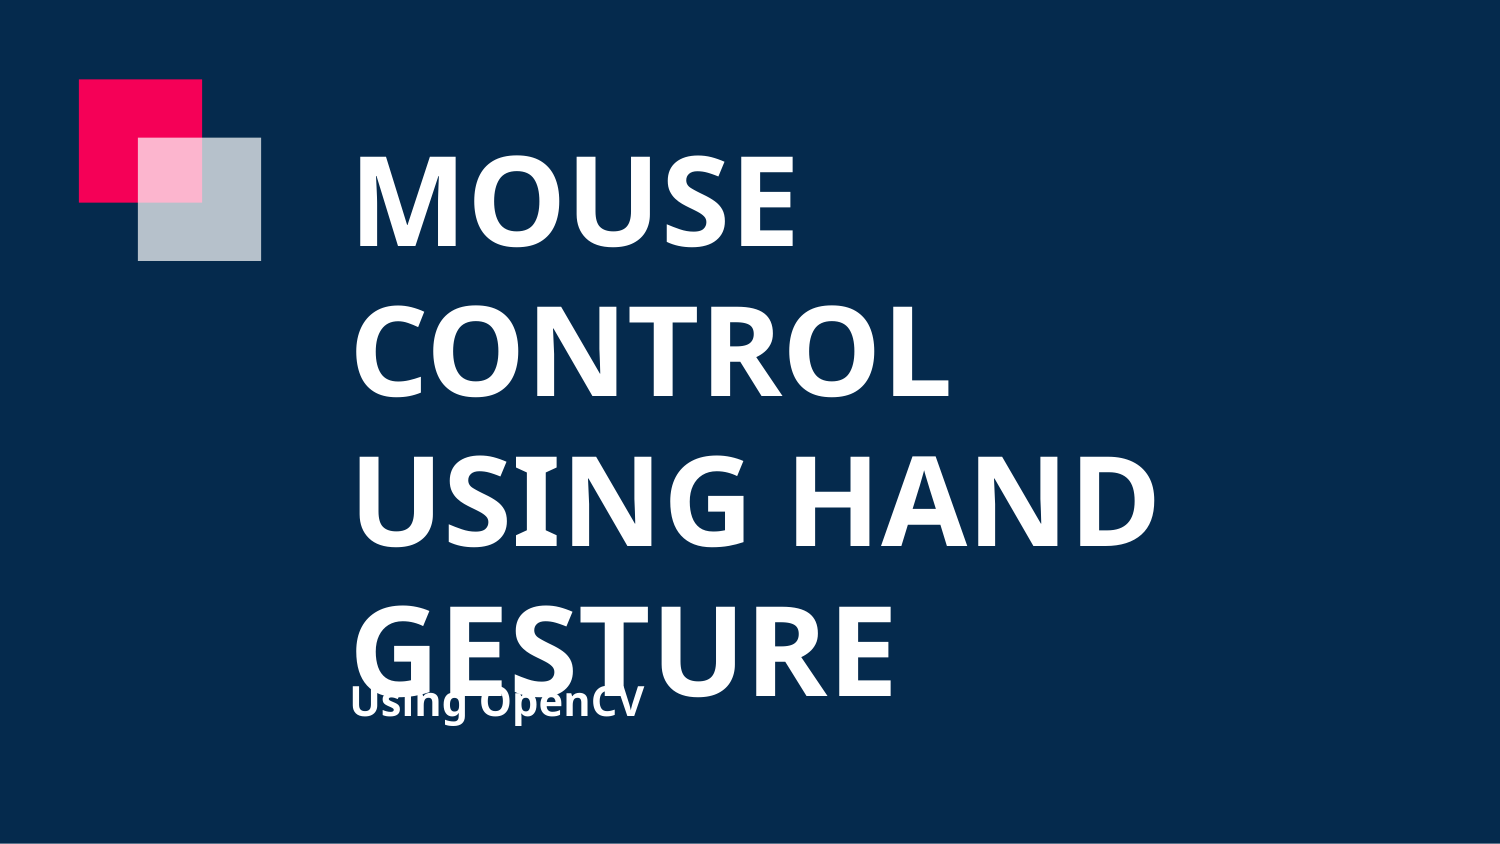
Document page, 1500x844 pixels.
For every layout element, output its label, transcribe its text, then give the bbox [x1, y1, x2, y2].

title MOUSE CONTROL USING HAND GESTURE [334, 106, 1318, 604]
subtitle Using OpenCV [334, 660, 1269, 751]
